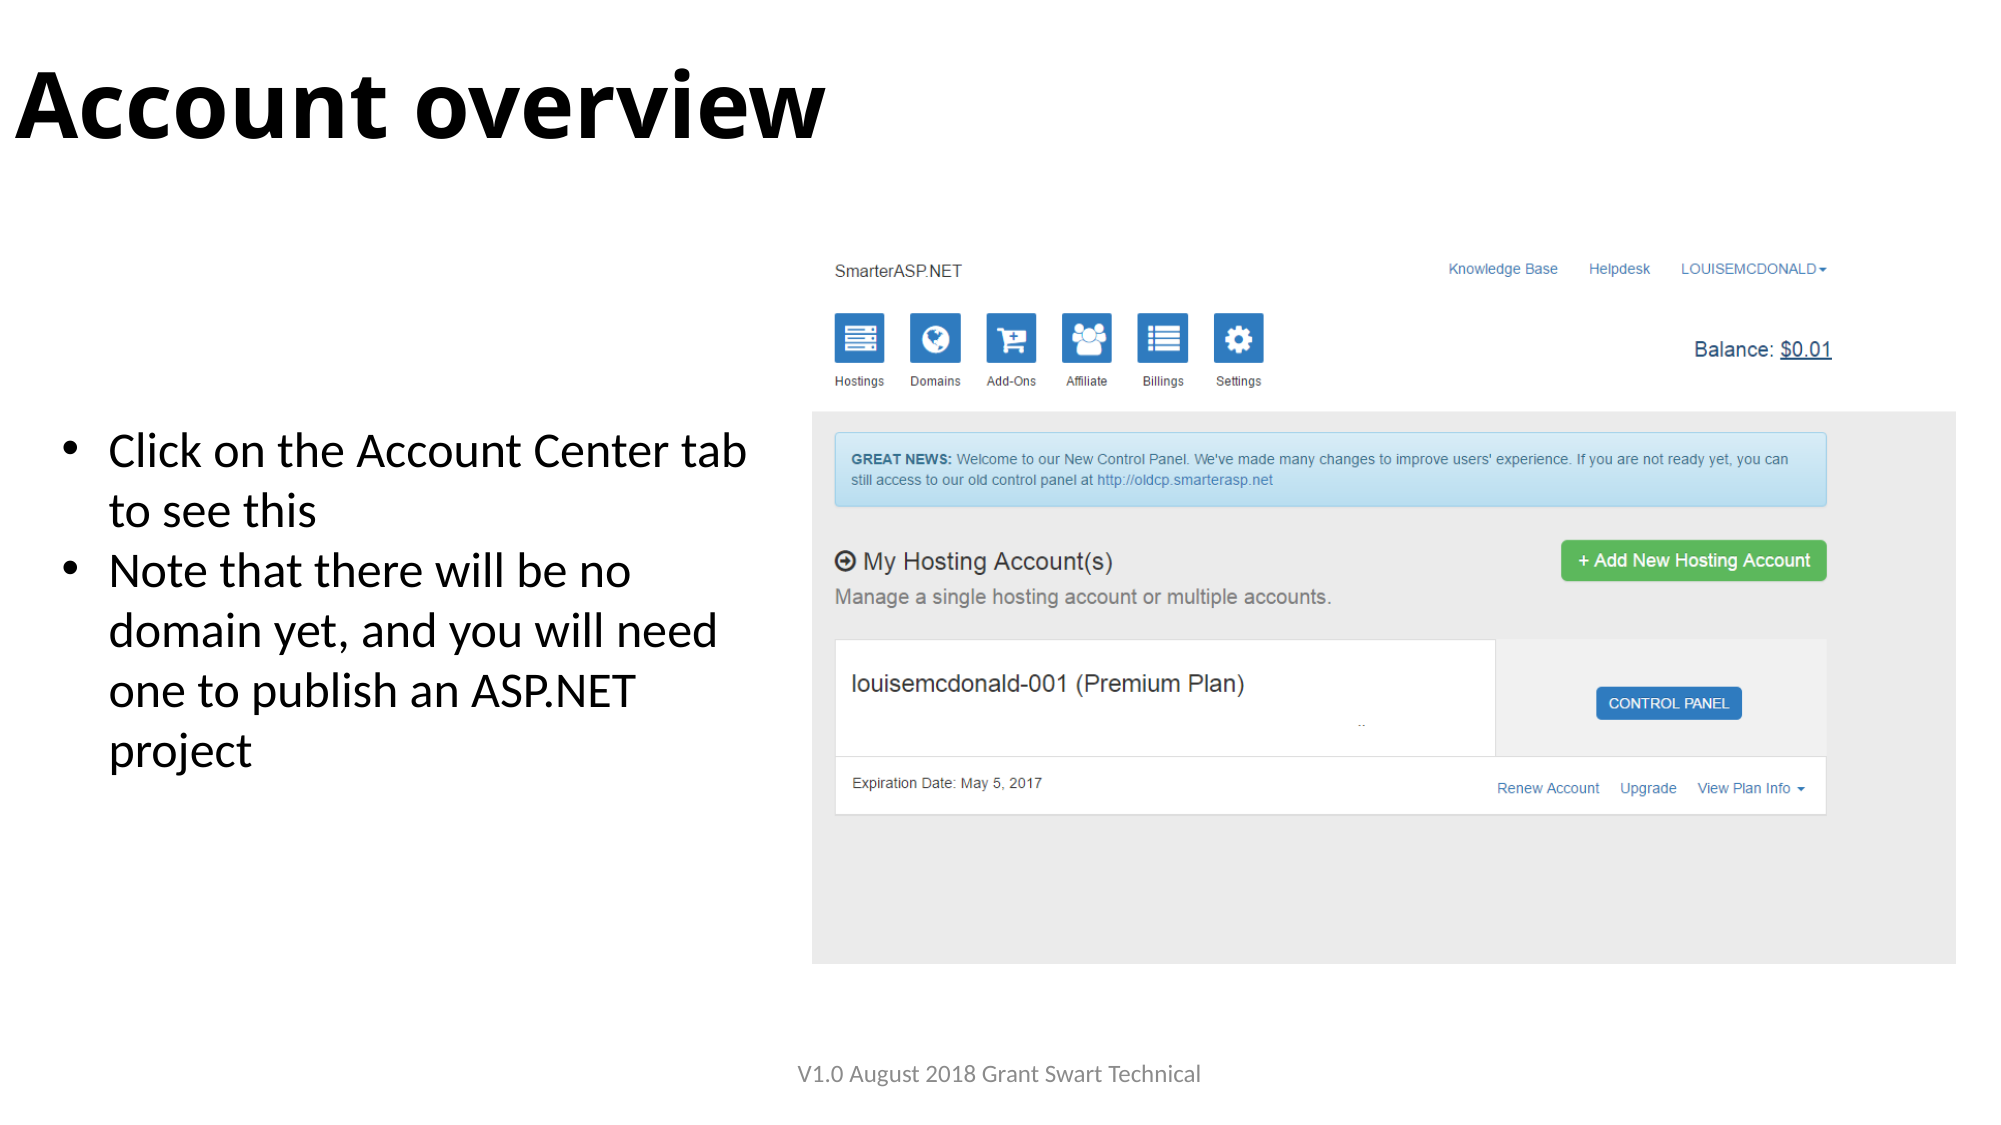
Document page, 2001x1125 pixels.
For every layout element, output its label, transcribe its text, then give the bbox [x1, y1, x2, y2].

title Account overview [0, 0, 1725, 218]
footer V1.0 August 2018 Grant Swart Technical [662, 1042, 1338, 1103]
text_box Click on the Account Center tab to see this Note that there will be no domain yet, and you will need one to publish an ASP.NET project [46, 410, 766, 785]
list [812, 247, 1956, 964]
